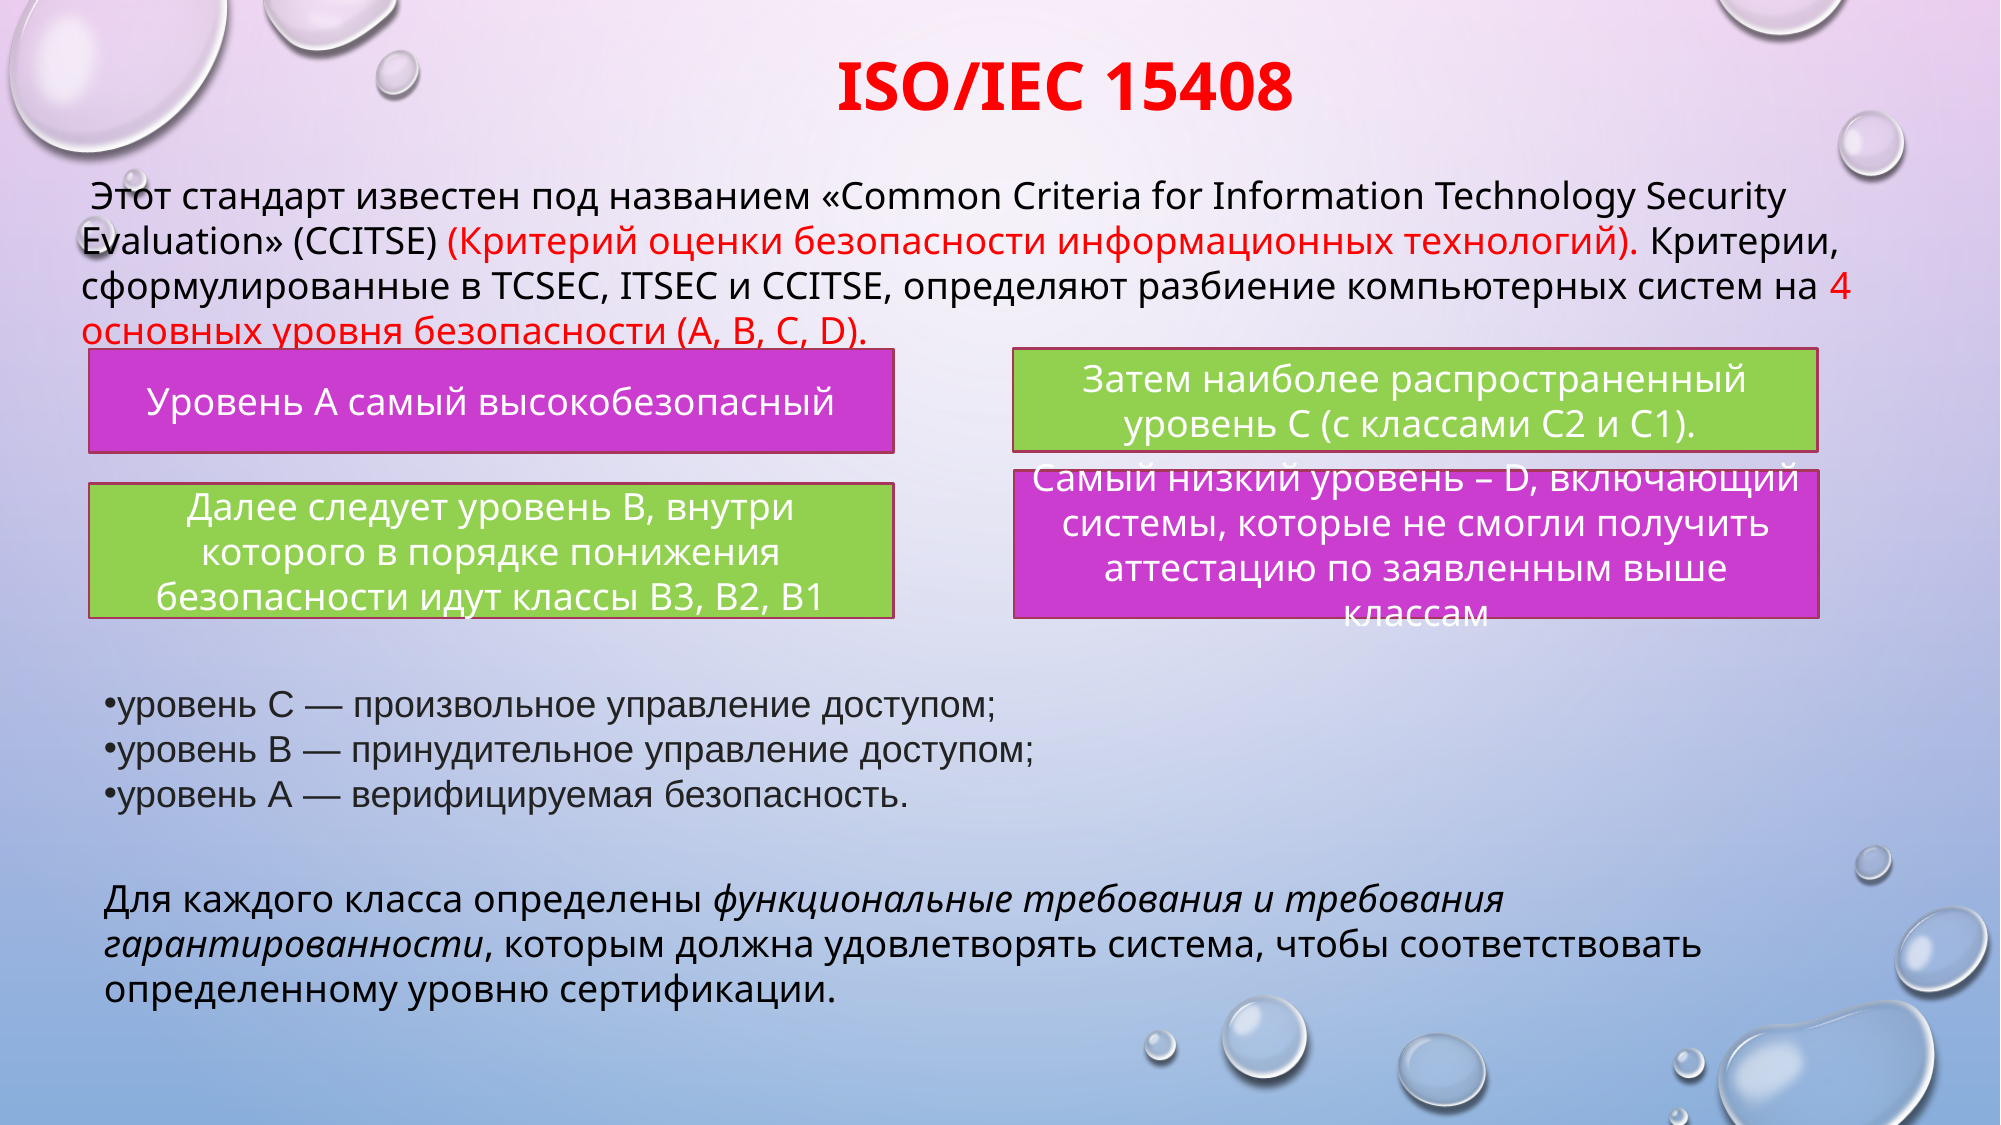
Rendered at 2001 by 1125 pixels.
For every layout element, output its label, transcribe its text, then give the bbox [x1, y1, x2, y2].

text_box уровень C — произвольное управление доступом; уровень B — принудительное управление доступом; уровень A — верифицируемая безопасность. [89, 672, 1090, 823]
text_box Этот стандарт известен под названием «Common Criteria for Information Technology Security Evaluation» (CCITSE) (Критерий оценки безопасности информационных технологий). Критерии, сформулированные в TCSEC, ITSEC и CCITSE, определяют разбиение компьютерных систем на 4 основных уровня безопасности (A, B, C, D). [66, 164, 1933, 360]
text_box Уровень A самый высокобезопасный [88, 348, 895, 454]
text_box Затем наиболее распространенный уровень C (с классами C2 и C1). [1012, 347, 1819, 453]
picture [0, 0, 2000, 1125]
text_box Самый низкий уровень – D, включающий системы, которые не смогли получить аттестацию по заявленным выше классам [1013, 469, 1820, 619]
text_box ISO/IEC 15408 [822, 36, 1327, 132]
text_box Для каждого класса определены функциональные требования и требования гарантированности, которым должна удовлетворять система, чтобы соответствовать определенному уровню сертификации. [89, 868, 1898, 1018]
text_box Далее следует уровень B, внутри которого в порядке понижения безопасности идут классы B3, B2, B1 [88, 482, 895, 619]
